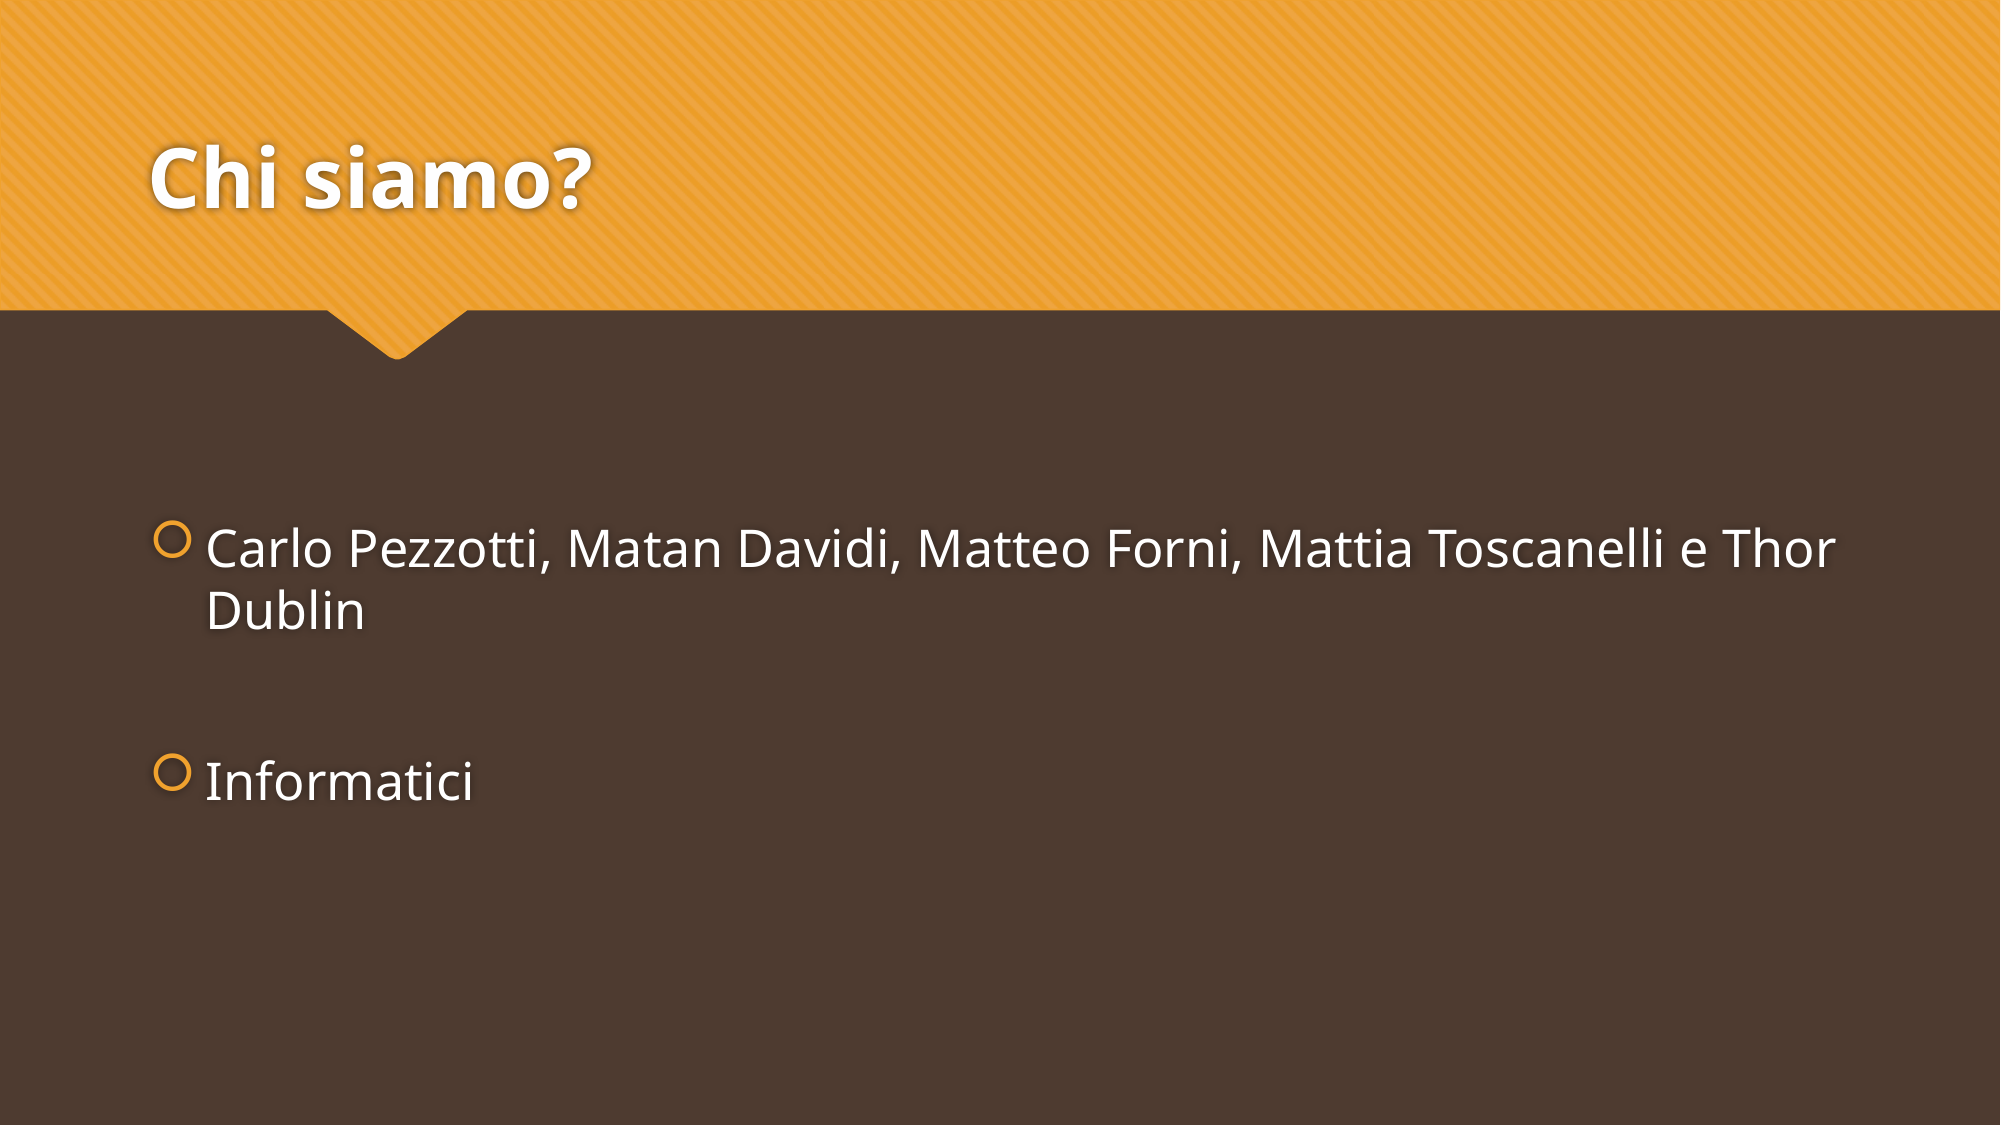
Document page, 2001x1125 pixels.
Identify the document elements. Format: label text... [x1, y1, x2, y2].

list Carlo Pezzotti, Matan Davidi, Matteo Forni, Mattia Toscanelli e Thor Dublin Informatici [134, 364, 1866, 962]
title Chi siamo? [132, 73, 1868, 233]
